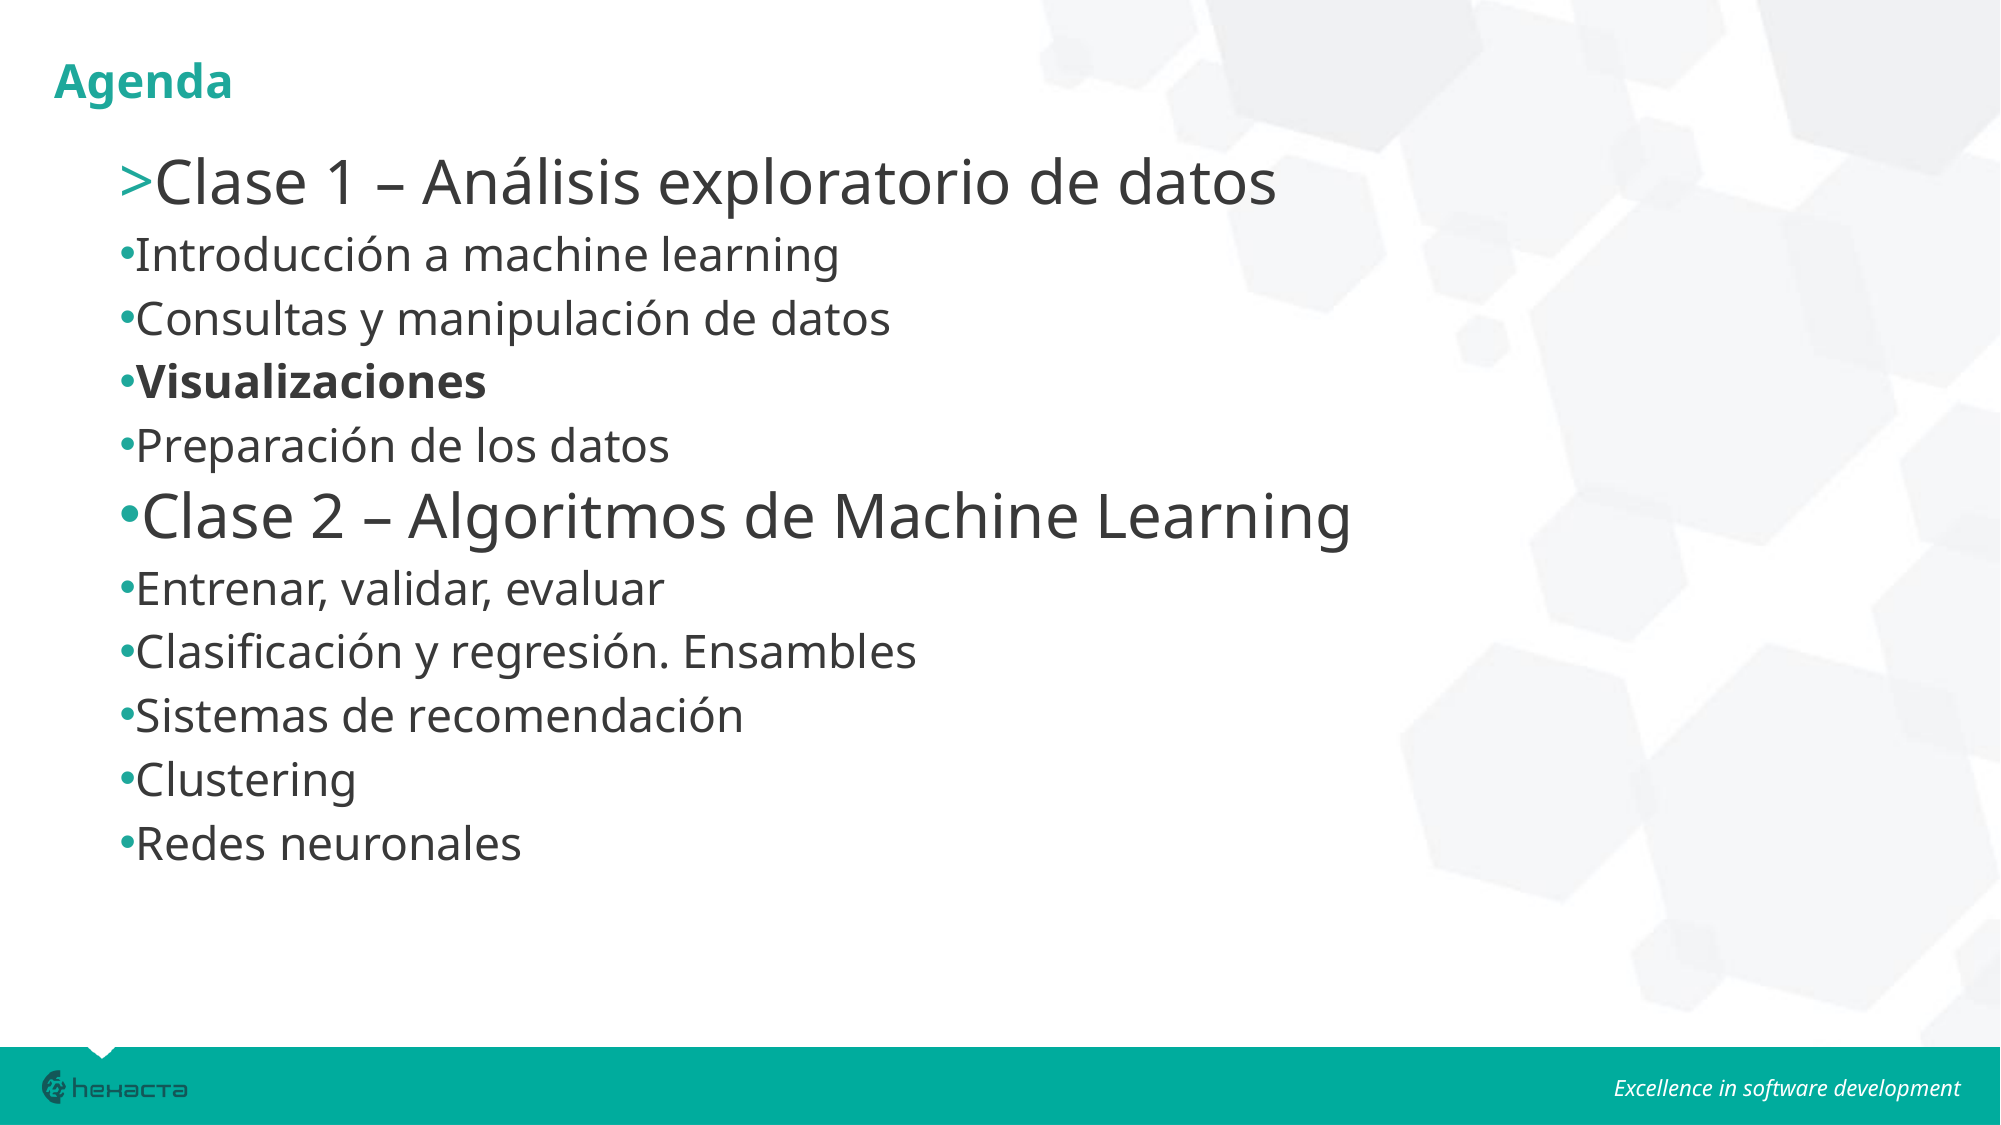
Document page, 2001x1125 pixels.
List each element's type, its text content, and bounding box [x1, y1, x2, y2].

list Agenda [39, 43, 1961, 122]
text_box Clase 1 – Análisis exploratorio de datos Introducción a machine learning Consultas y manipulación de datos Visualizaciones Preparación de los datos Clase 2 – Algoritmos de Machine Learning Entrenar, validar, evaluar Clasificación y regresión. Ensambles Sistemas de recomendación Clustering Redes neuronales [104, 149, 1893, 950]
picture [0, 0, 2001, 1125]
